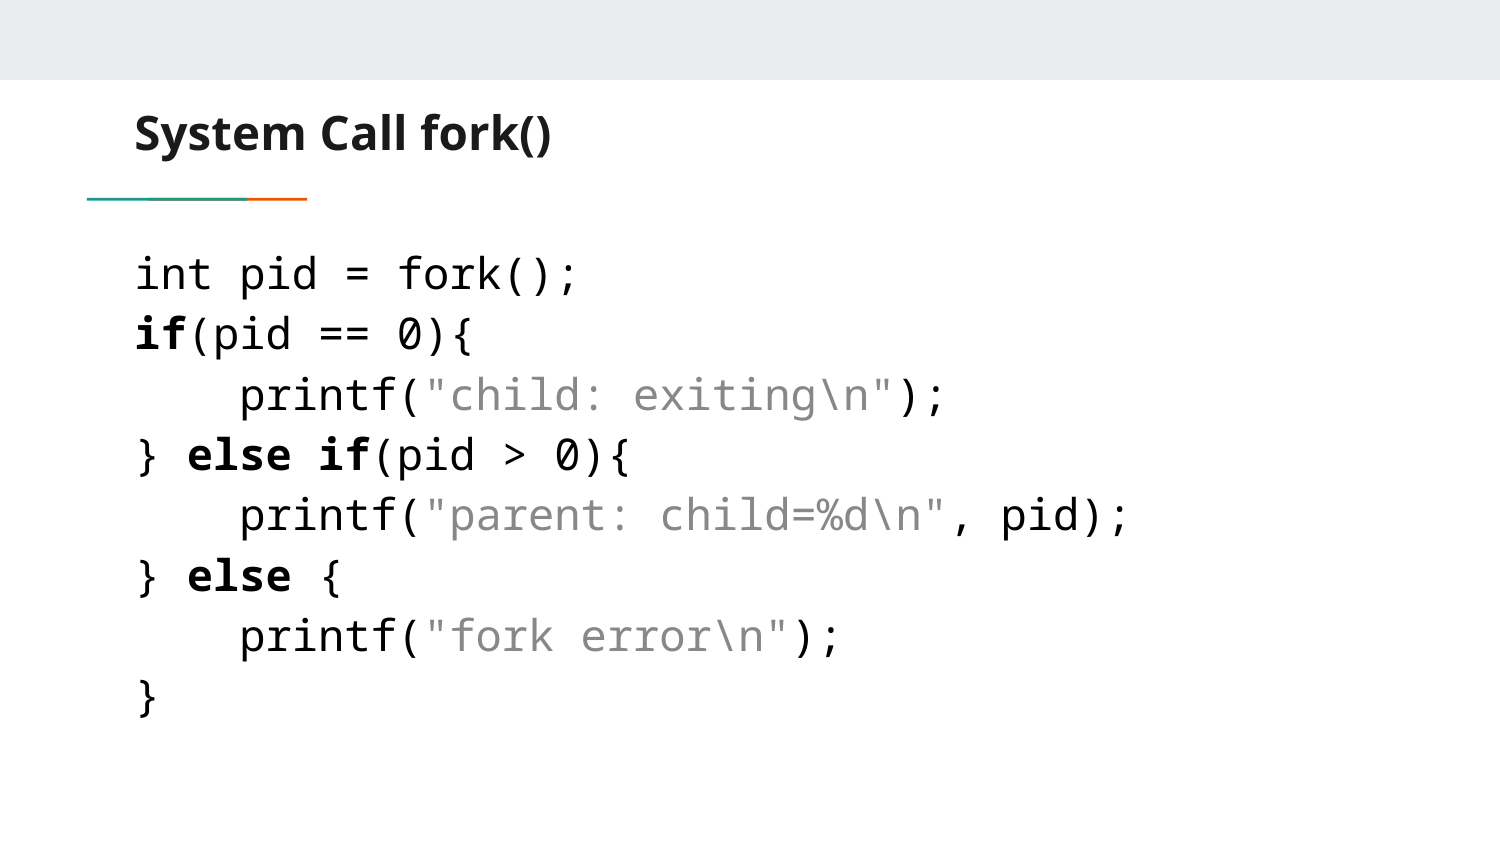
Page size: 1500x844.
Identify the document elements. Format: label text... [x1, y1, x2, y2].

title System Call fork() [119, 87, 1381, 176]
list int pid = fork(); if(pid == 0){ printf("child: exiting\n"); } else if(pid > 0){ printf("parent: child=%d\n", pid); } else { printf("fork error\n"); } [119, 222, 1381, 803]
